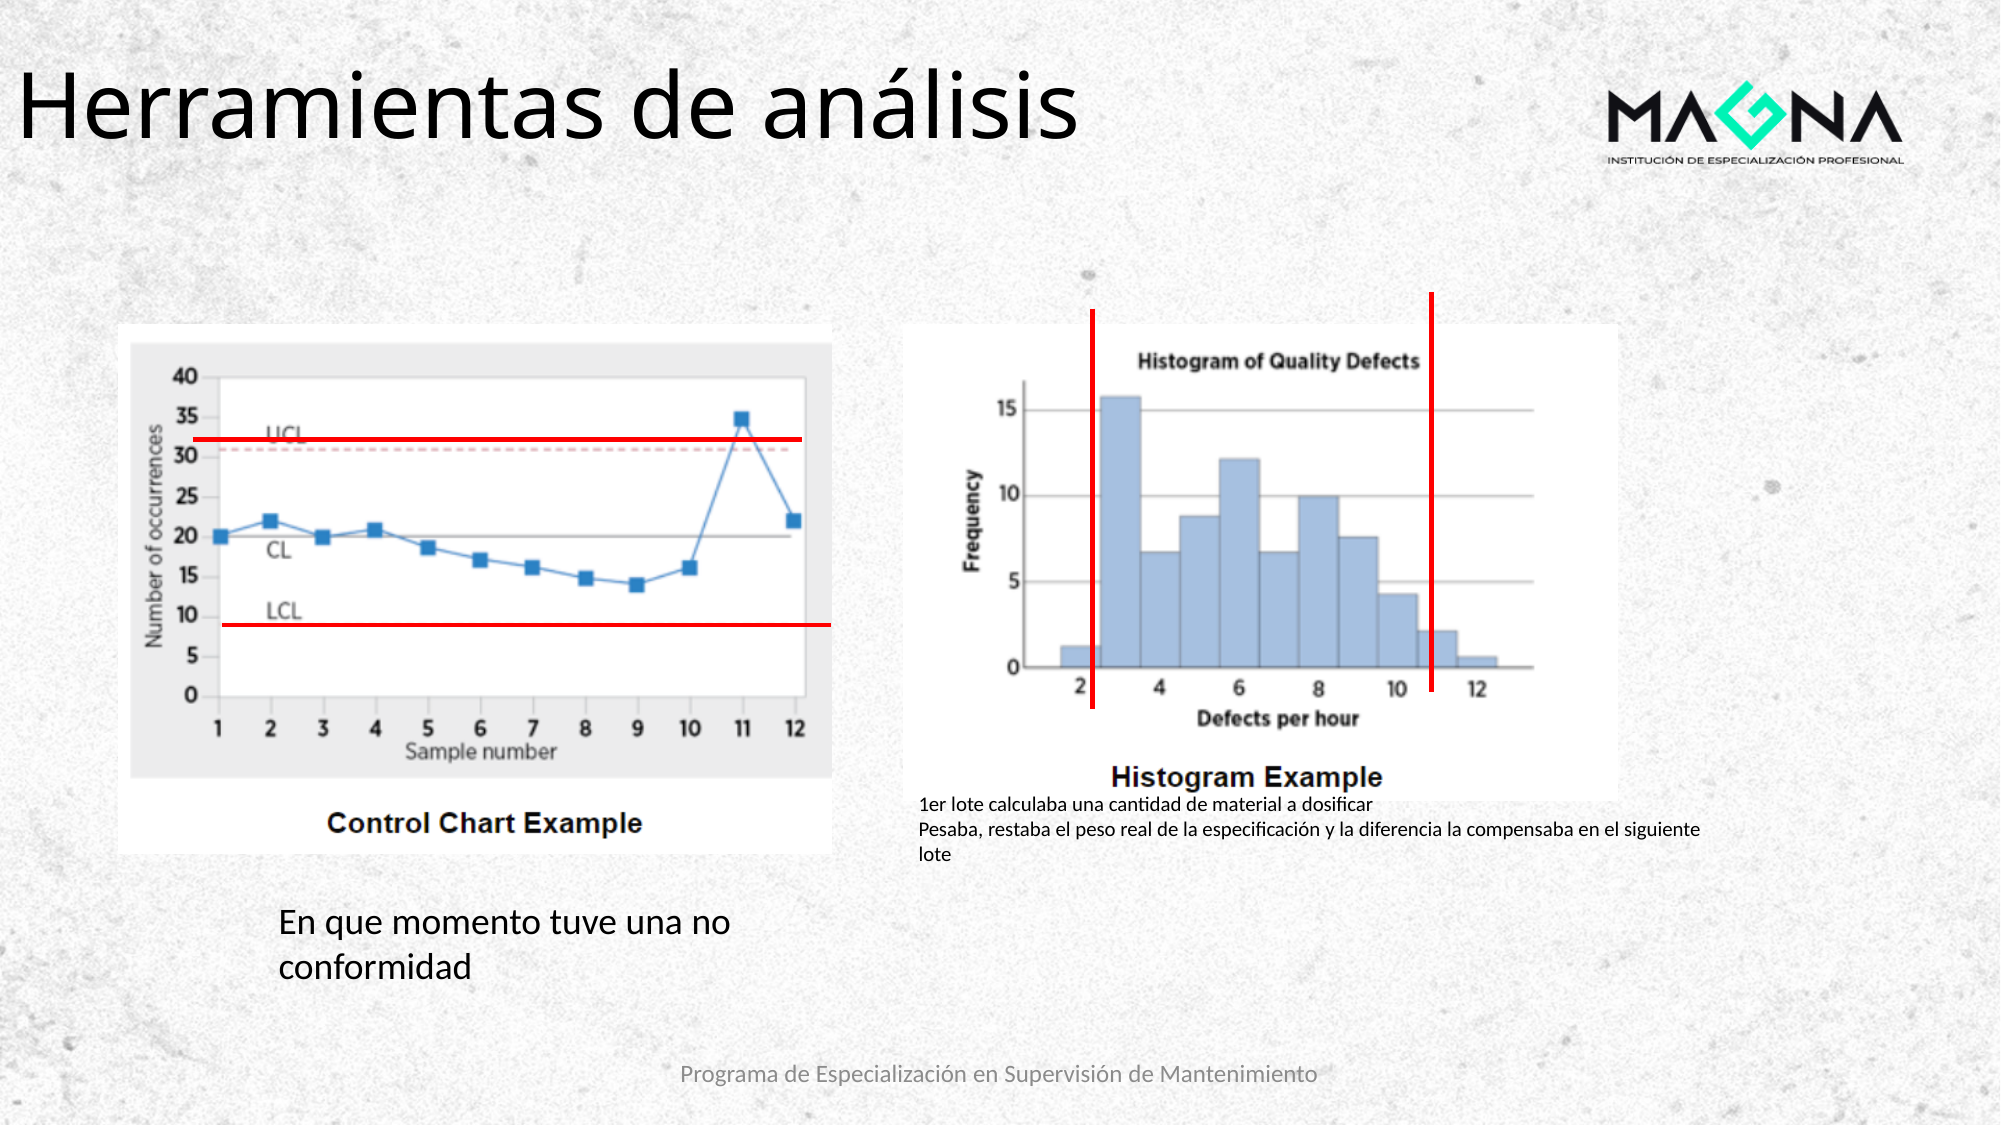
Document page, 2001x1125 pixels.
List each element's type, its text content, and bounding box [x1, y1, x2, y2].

title Herramientas de análisis [0, 0, 1808, 218]
text_box 1er lote calculaba una cantidad de material a dosificar Pesaba, restaba el peso real de la especificación y la diferencia la compensaba en el siguiente lote [903, 783, 1751, 874]
picture [0, 0, 2001, 1125]
text_box En que momento tuve una no conformidad [263, 889, 802, 995]
